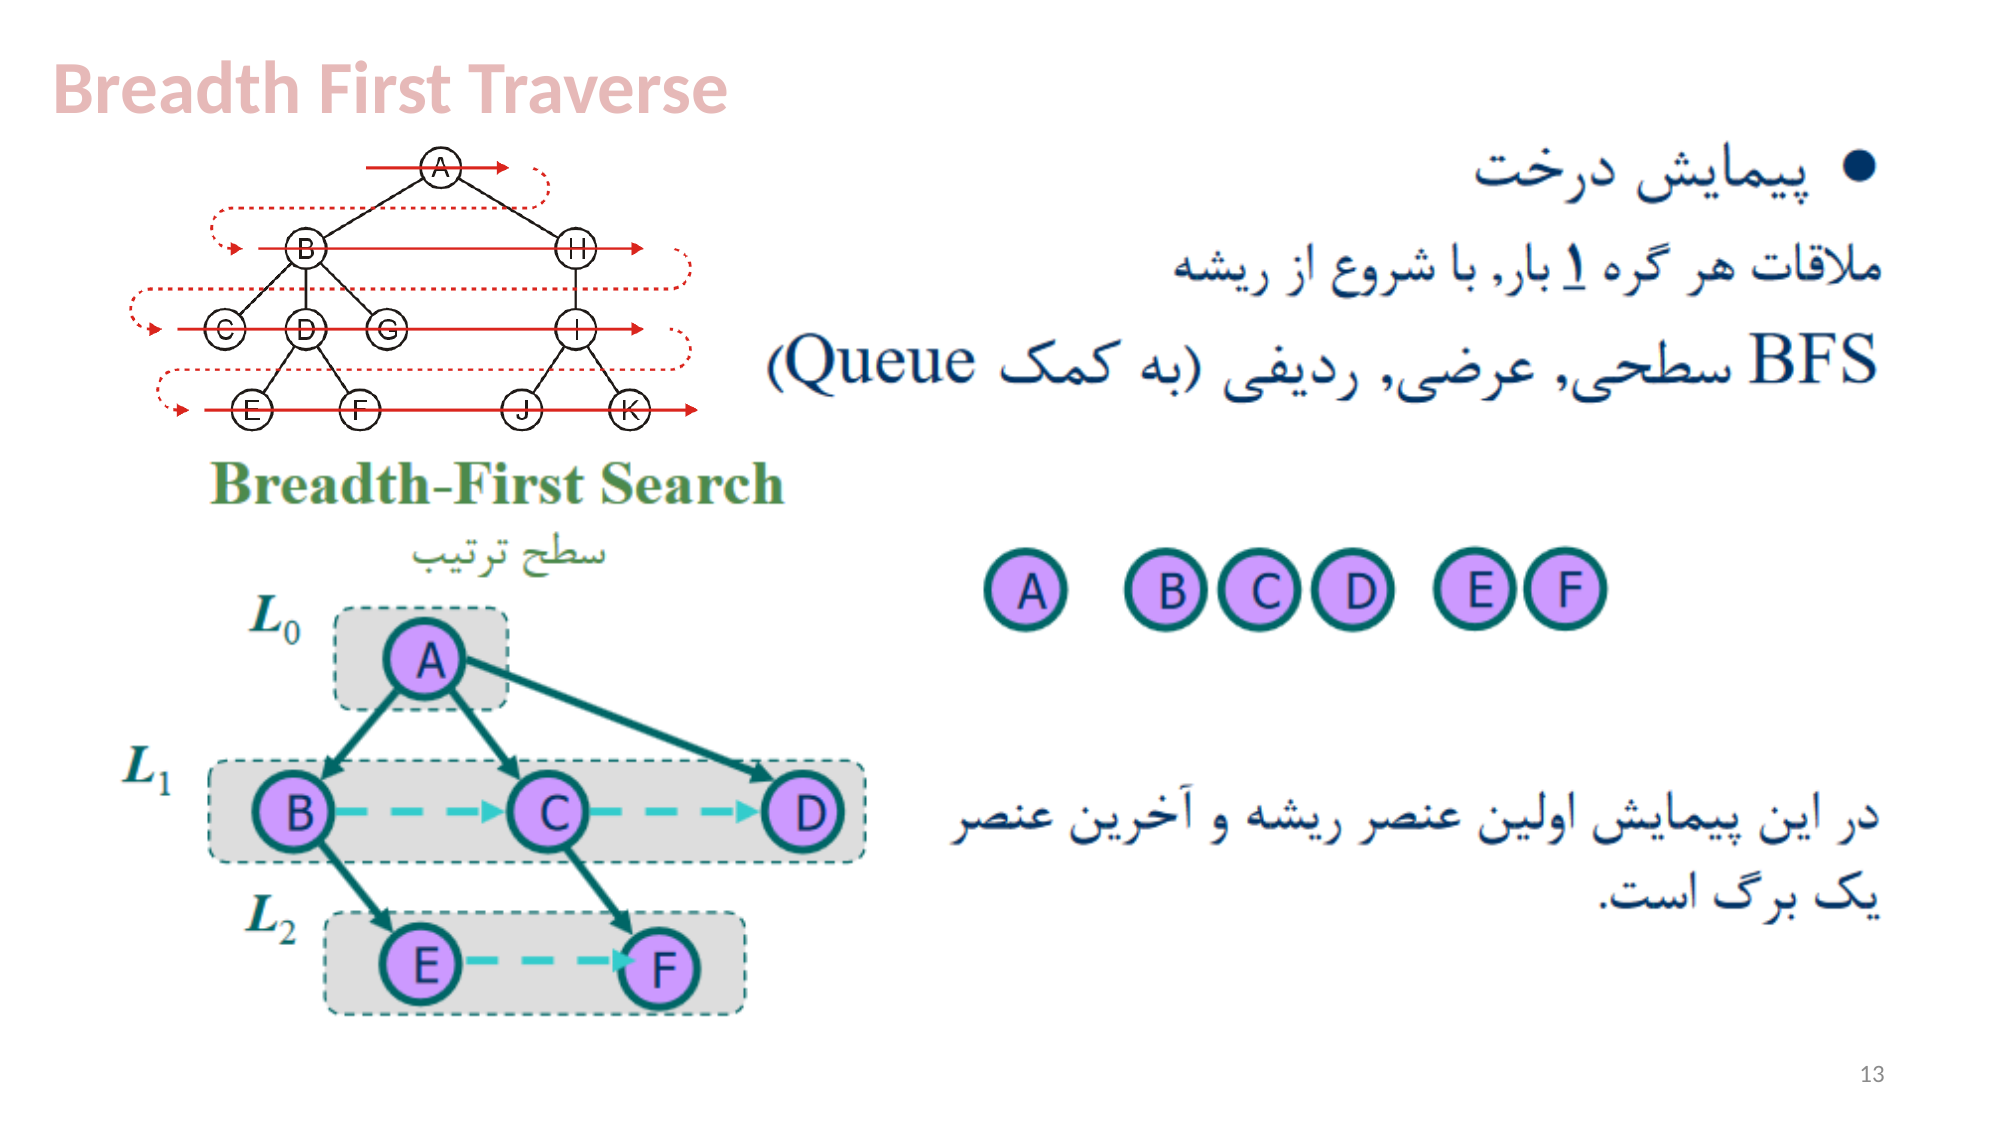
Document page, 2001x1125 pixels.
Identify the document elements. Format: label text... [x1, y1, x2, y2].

text_box Breadth First Traverse [37, 30, 745, 136]
slide_number 13 [1433, 1050, 1900, 1103]
picture [84, 136, 1919, 1039]
